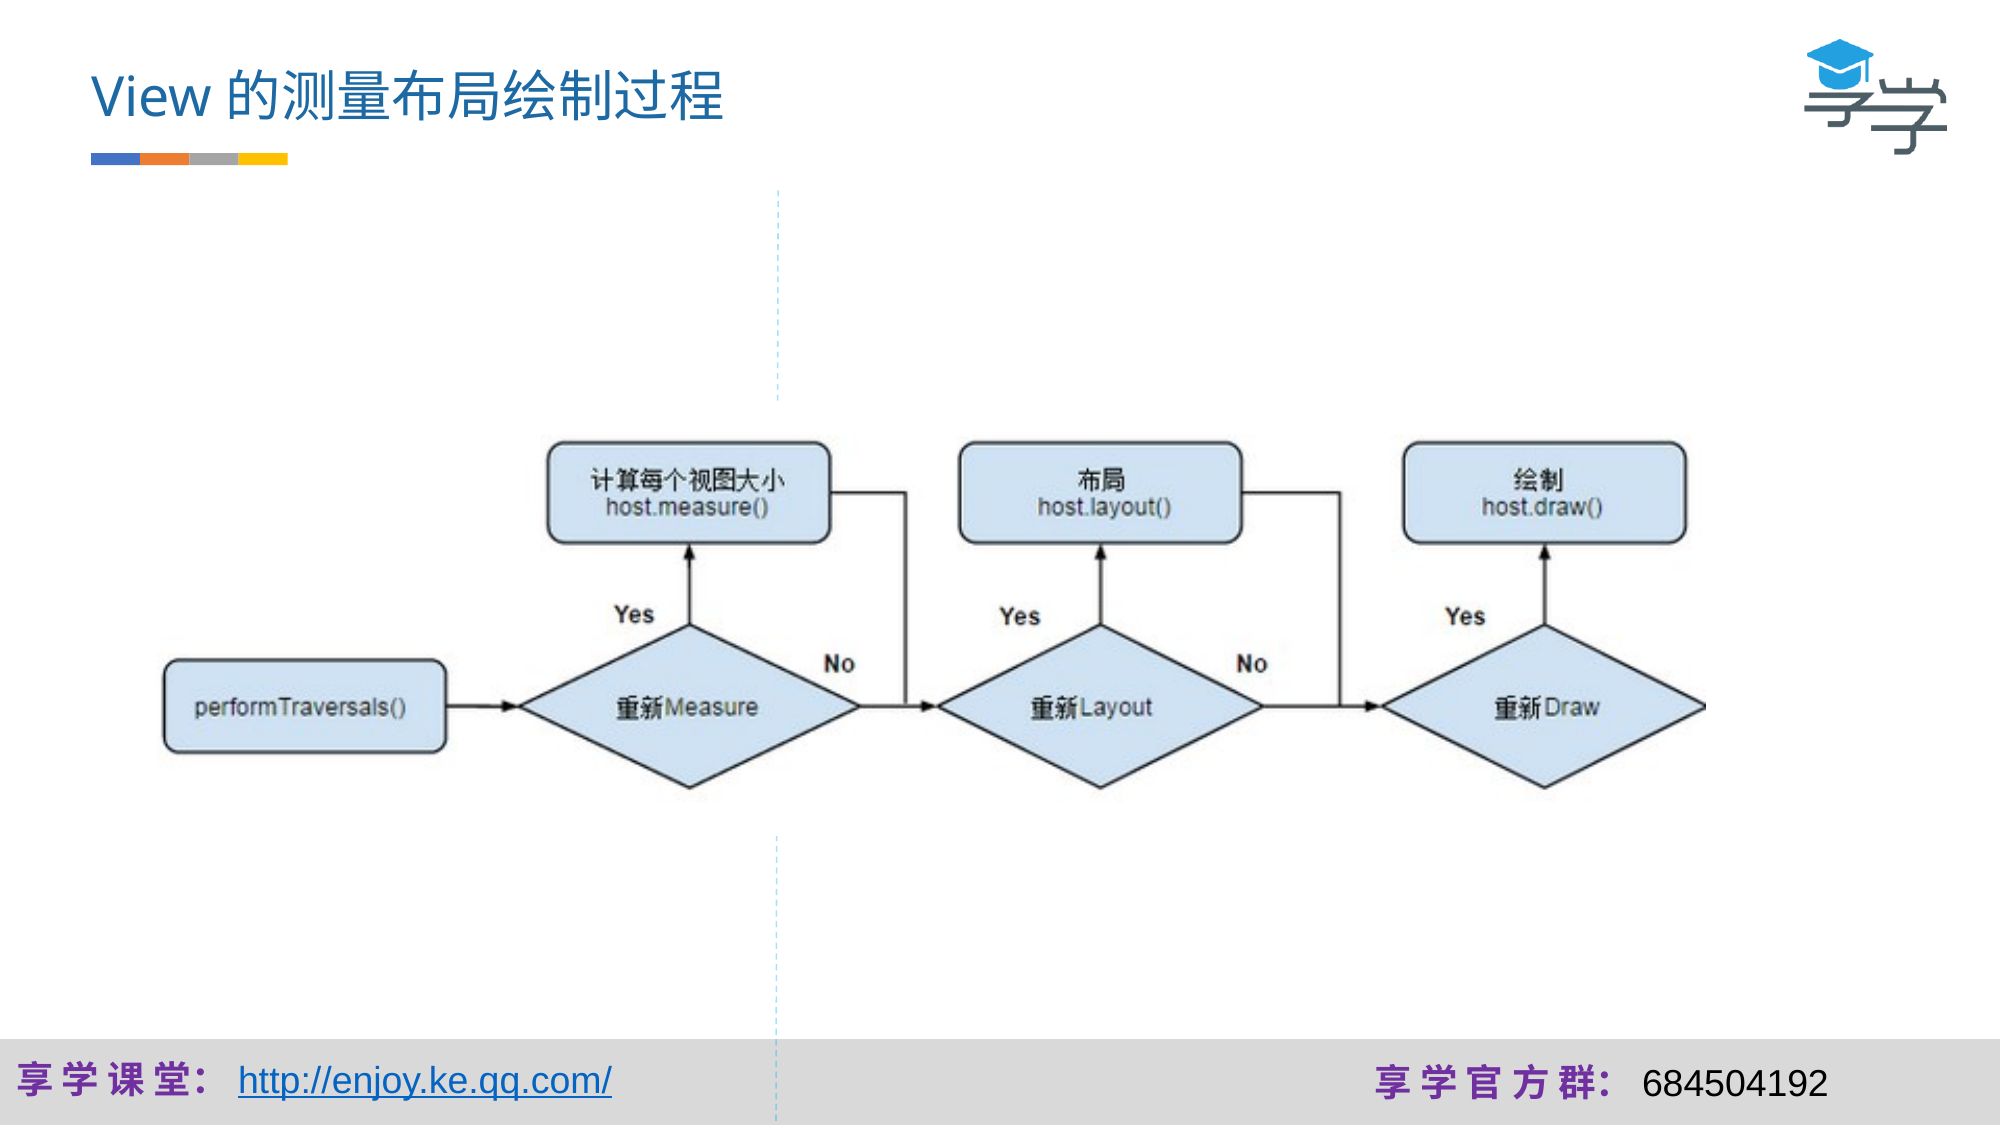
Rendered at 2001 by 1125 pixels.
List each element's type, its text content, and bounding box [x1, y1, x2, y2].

picture [90, 402, 1706, 836]
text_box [90, 152, 288, 166]
text_box View的测量布局绘制过程 [91, 60, 975, 128]
picture [1799, 20, 1952, 173]
